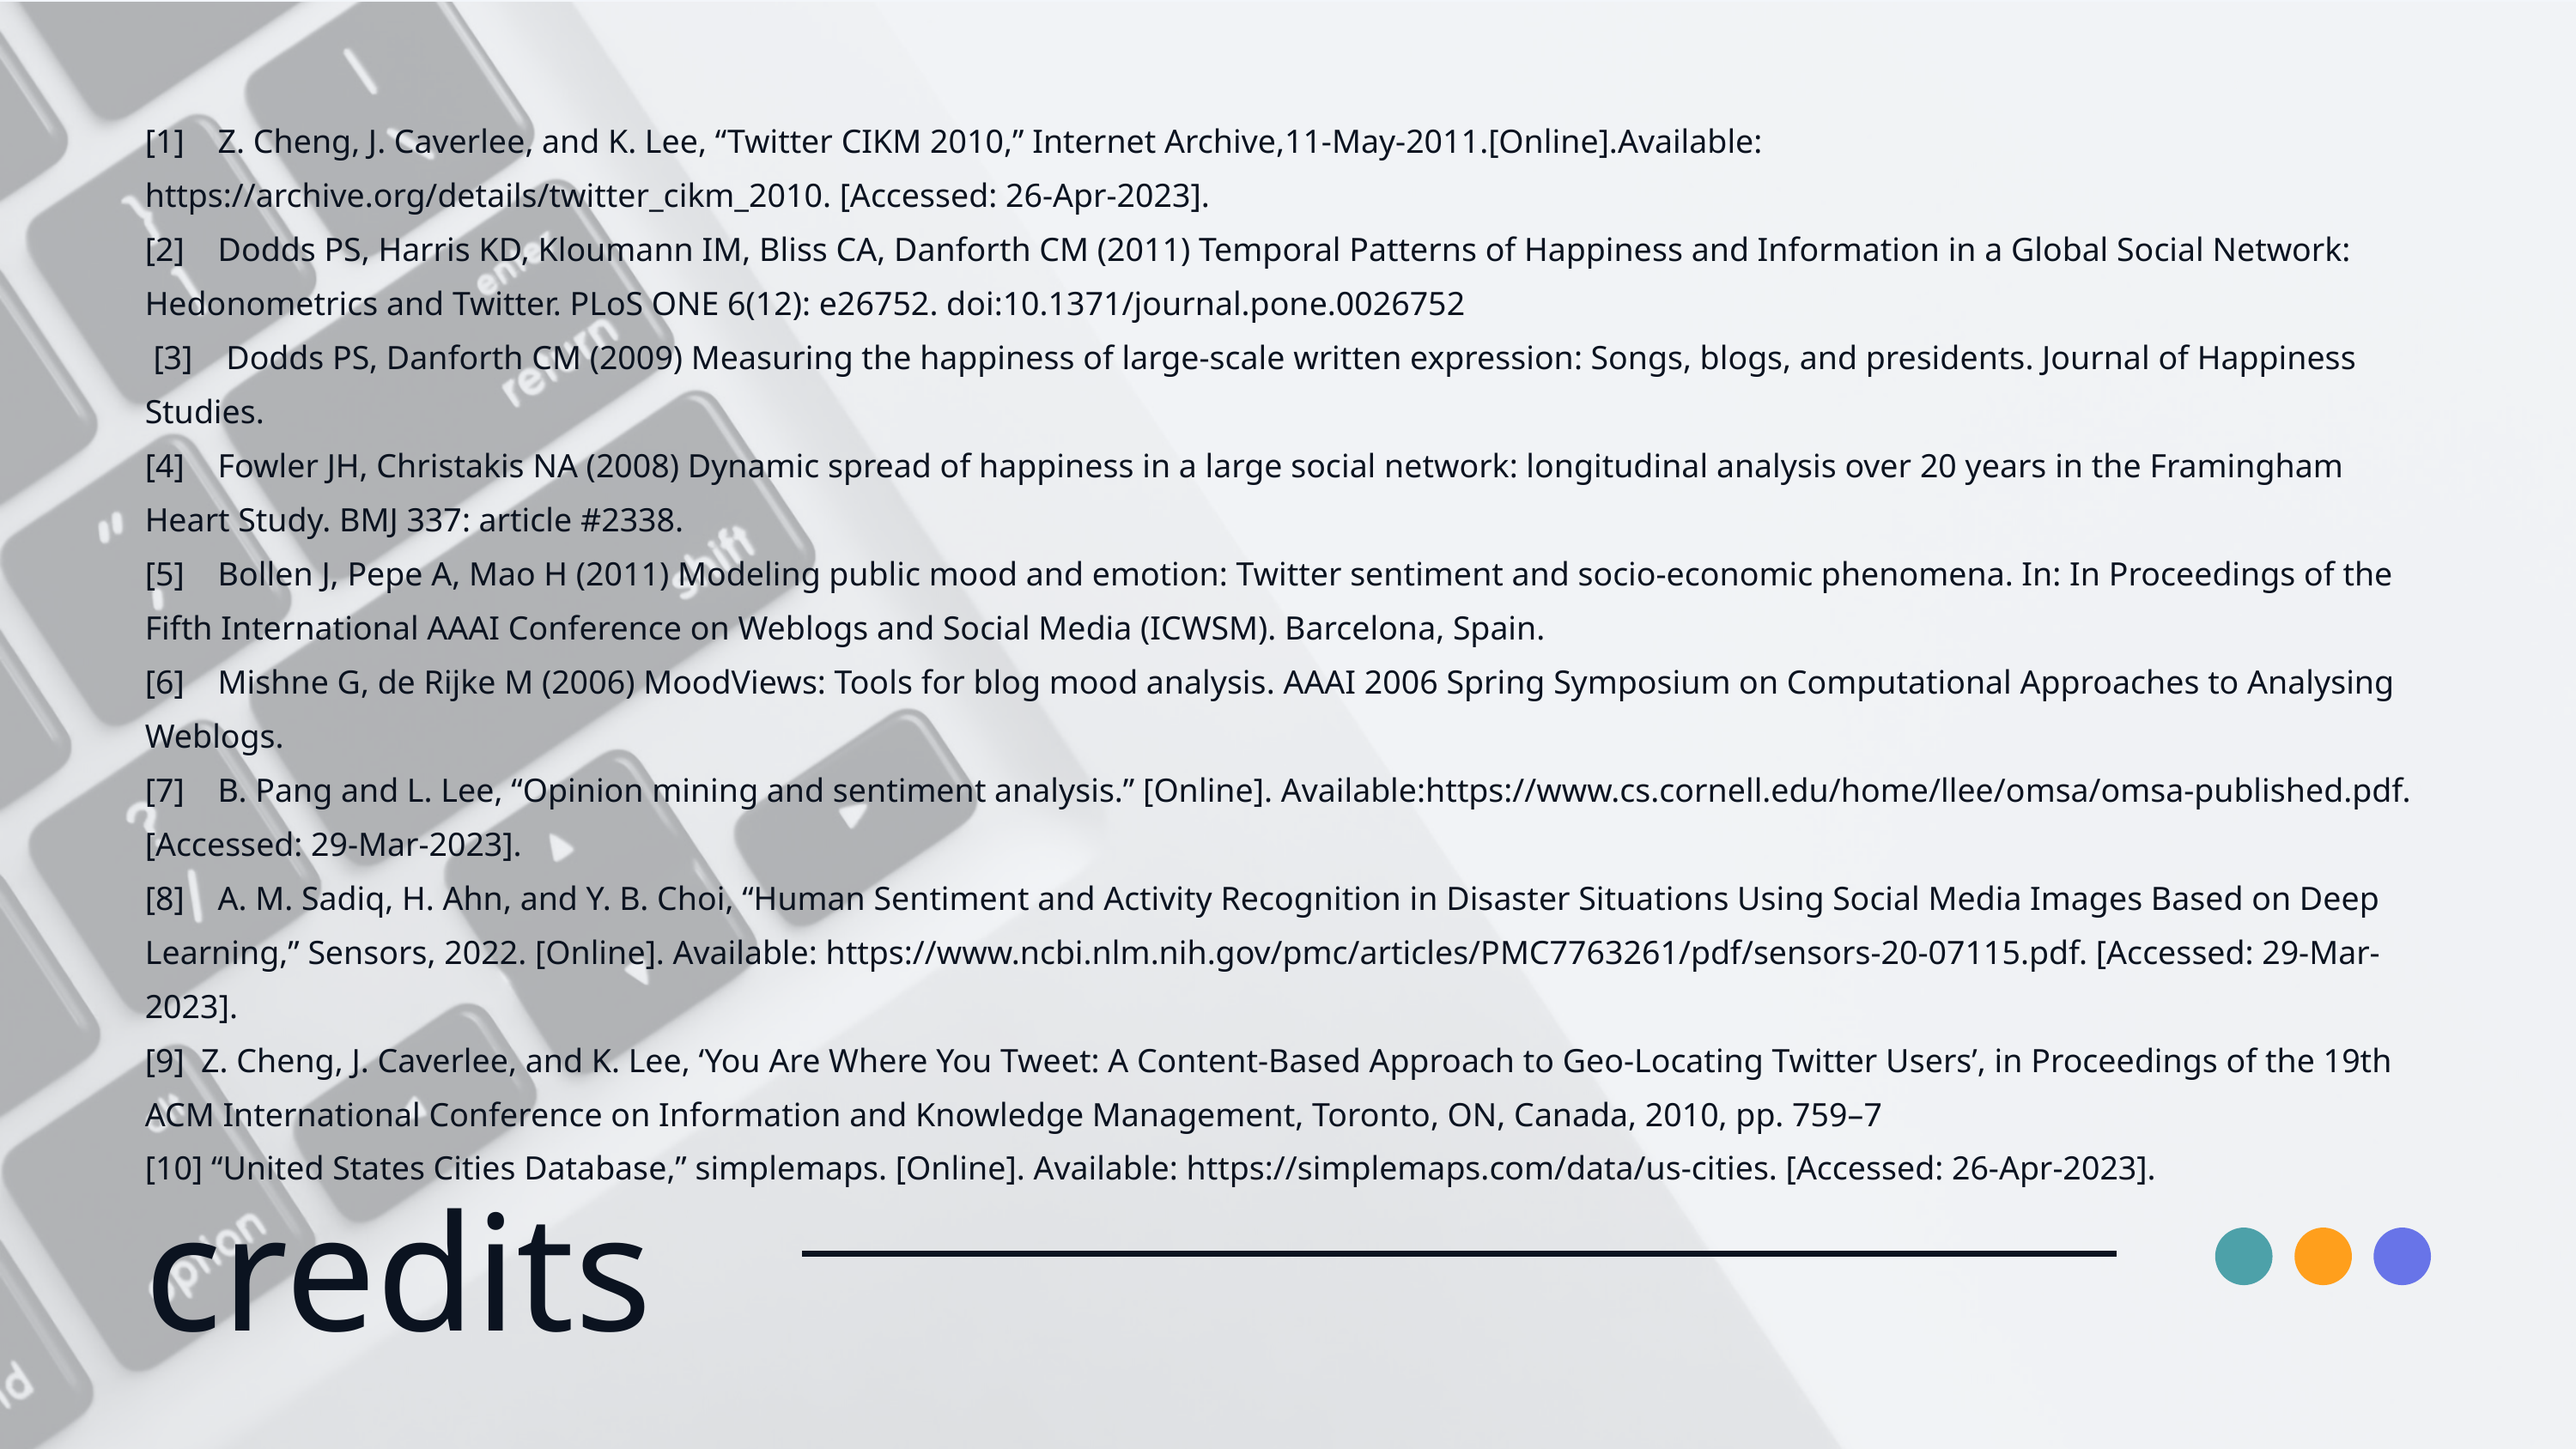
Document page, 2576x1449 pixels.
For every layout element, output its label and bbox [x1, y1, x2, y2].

text_box [2373, 1227, 2432, 1286]
text_box [2293, 1227, 2353, 1286]
text_box [2215, 1227, 2273, 1286]
picture [0, 2, 2576, 1449]
